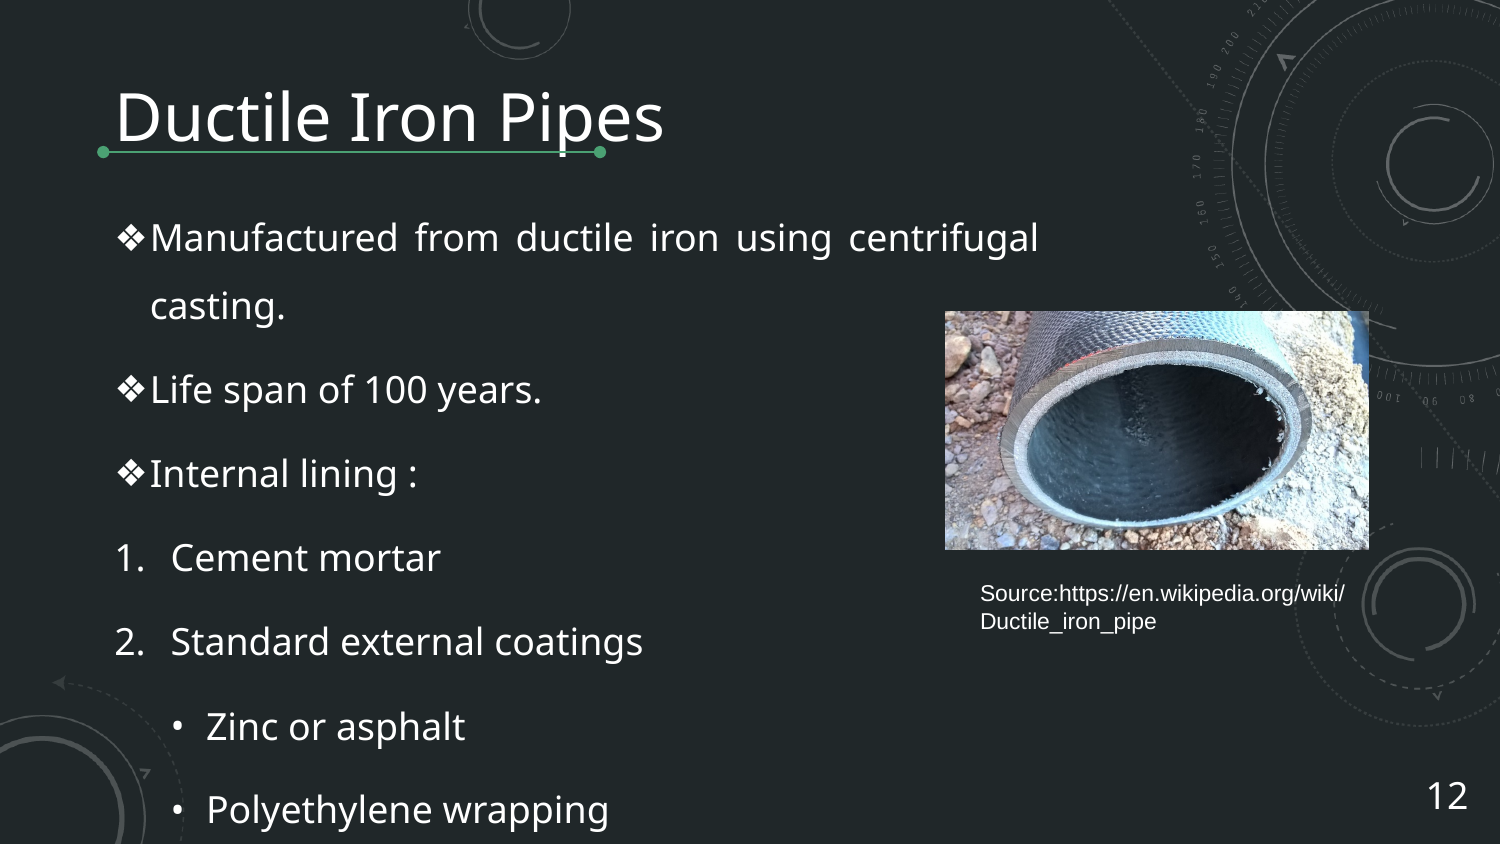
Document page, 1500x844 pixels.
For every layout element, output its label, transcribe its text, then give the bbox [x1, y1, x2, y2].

slide_number 12 [1389, 764, 1480, 830]
picture [0, 0, 1500, 844]
title Ductile Iron Pipes [103, 67, 1397, 163]
list Manufactured from ductile iron using centrifugal casting. Life span of 100 years. Internal lining : Cement mortar Standard external coatings Zinc or asphalt Polyethylene wrapping [103, 186, 1052, 781]
text_box Source:https://en.wikipedia.org/wiki/Ductile_iron_pipe [968, 573, 1392, 638]
